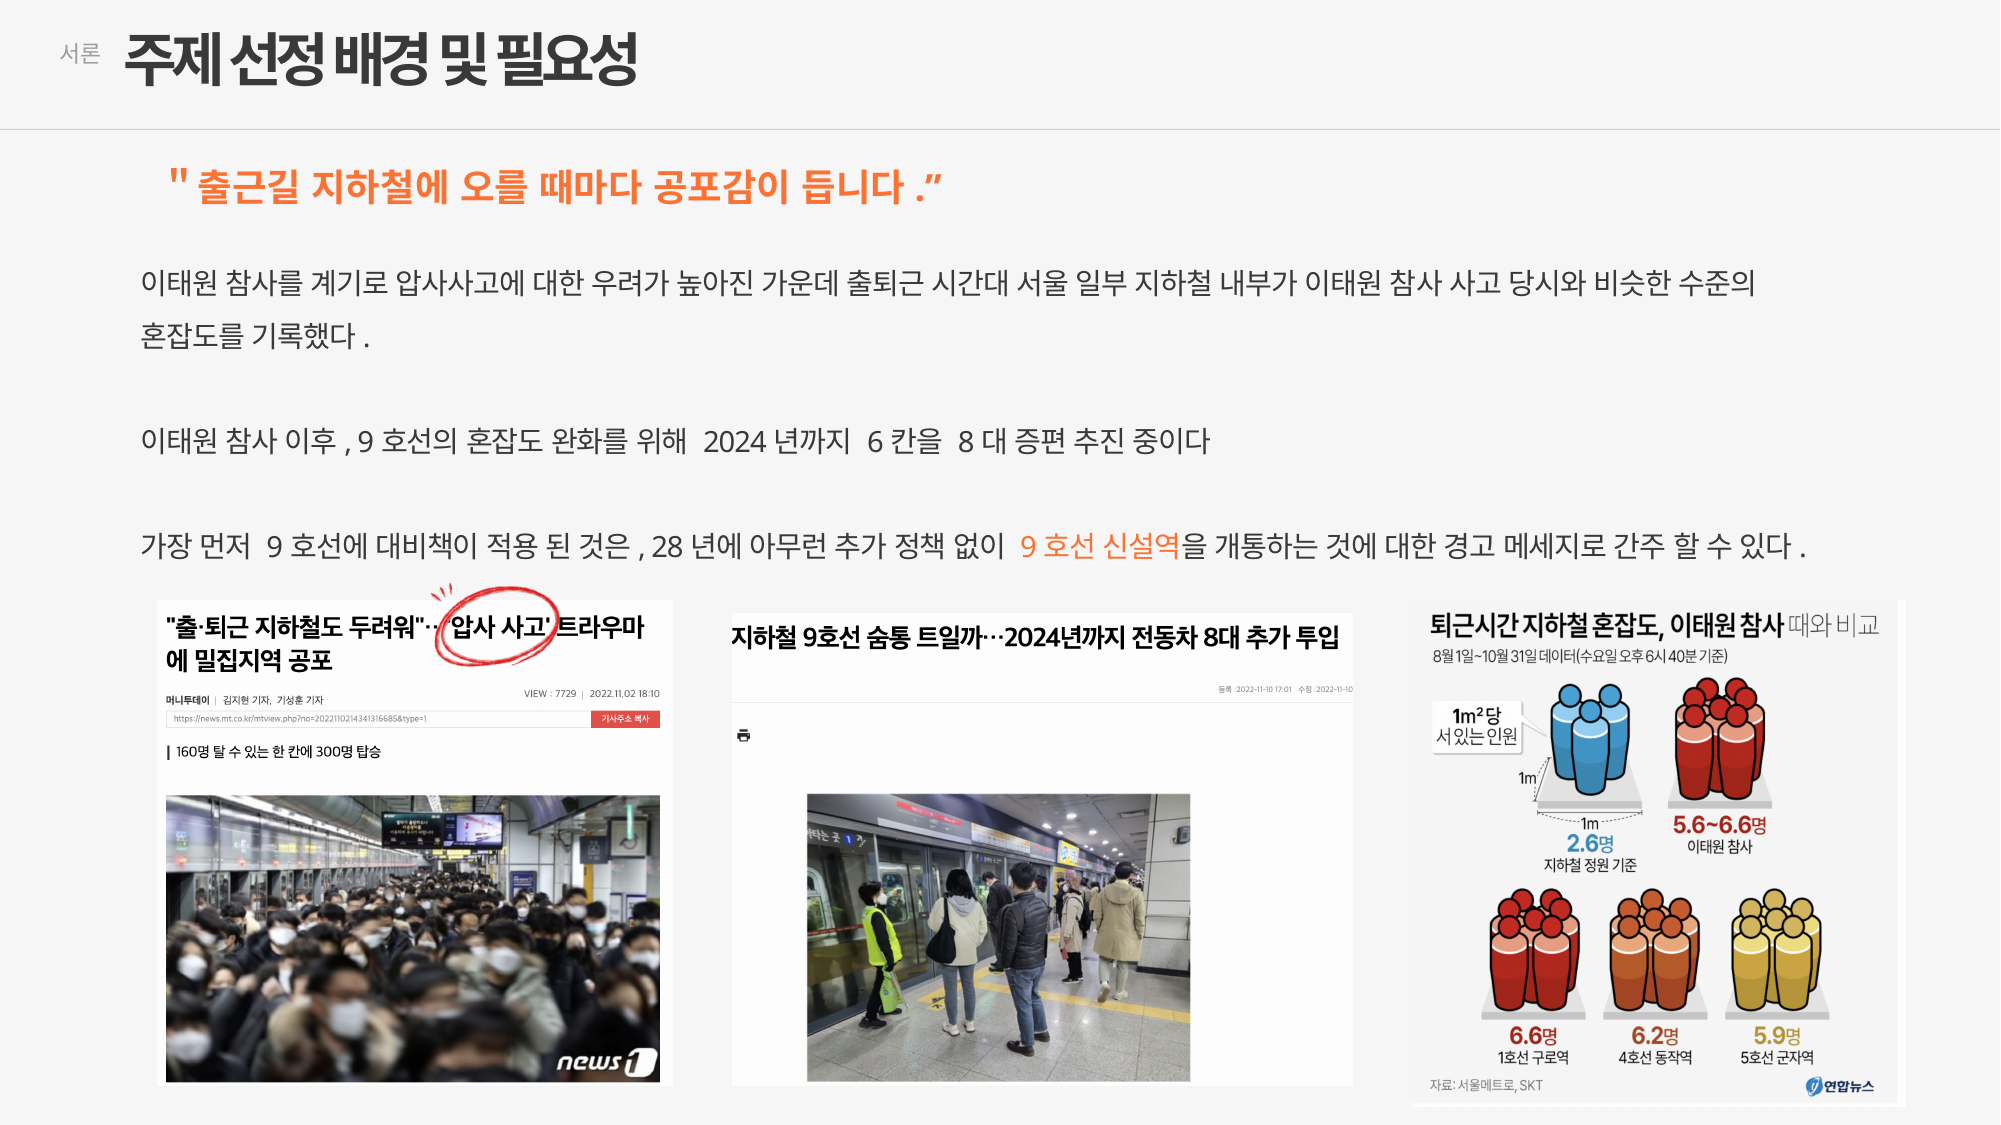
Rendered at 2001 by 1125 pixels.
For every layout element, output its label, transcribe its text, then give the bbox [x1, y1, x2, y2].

picture [1412, 600, 1906, 1107]
picture [732, 613, 1353, 1086]
text_box ＂출근길 지하철에 오를 때마다 공포감이 듭니다.” [145, 157, 958, 217]
text_box 이태원 참사를 계기로 압사사고에 대한 우려가 높아진 가운데 출퇴근 시간대 서울 일부 지하철 내부가 이태원 참사 사고 당시와 비슷한 수준의 혼잡도를 기록했다. 이태원 참사 이후, 9호선의 혼잡도 완화를 위해 2024년까지 6칸을 8대 증편 추진 중이다 가장 먼저 9호선에 대비책이 적용 된 것은, 28년에 아무런 추가 정책 없이 9호선 신설역을 개통하는 것에 대한 경고 메세지로 간주 할 수 있다. [125, 240, 1842, 676]
text_box 주제 선정 배경 및 필요성 [108, 23, 1039, 129]
text_box 주제 선정 배경 및 필요성 [108, 130, 1039, 241]
text_box 서론 [44, 31, 108, 74]
picture [157, 577, 673, 1086]
